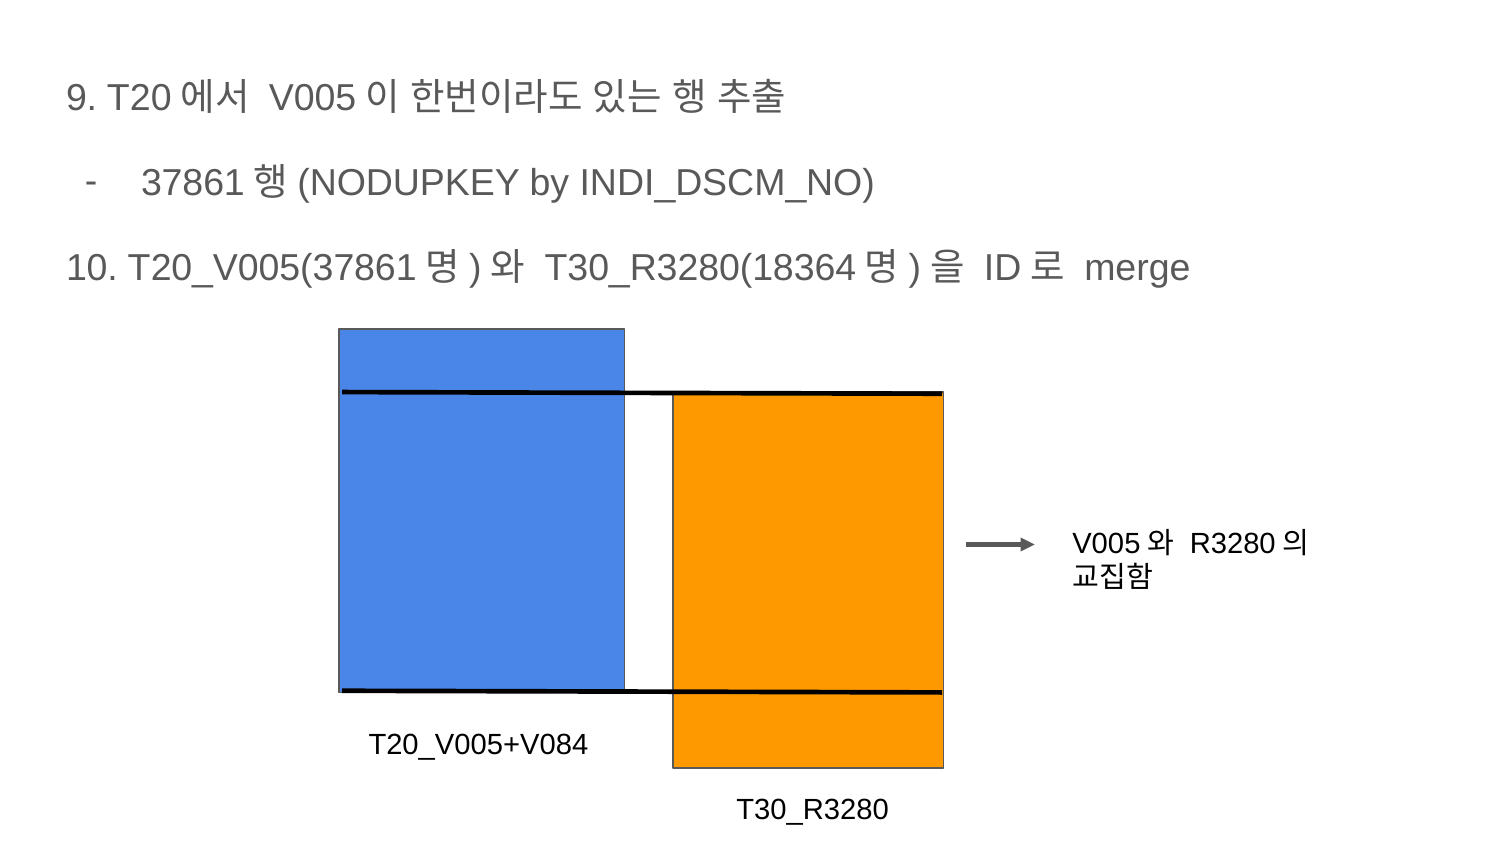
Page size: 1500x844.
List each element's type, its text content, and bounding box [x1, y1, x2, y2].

text_box V005와 R3280의 교집함 [1057, 508, 1343, 602]
list 9. T20에서 V005이 한번이라도 있는 행 추출 37861행(NODUPKEY by INDI_DSCM_NO) 10. T20_V005(37861명)와 T30_R3280(18364명)을 ID로 merge [51, 51, 1449, 834]
text_box T20_V005+V084 [353, 709, 625, 769]
text_box [672, 698, 944, 769]
text_box [672, 399, 944, 693]
text_box [338, 398, 625, 693]
text_box [338, 329, 625, 394]
text_box T30_R3280 [721, 775, 920, 834]
